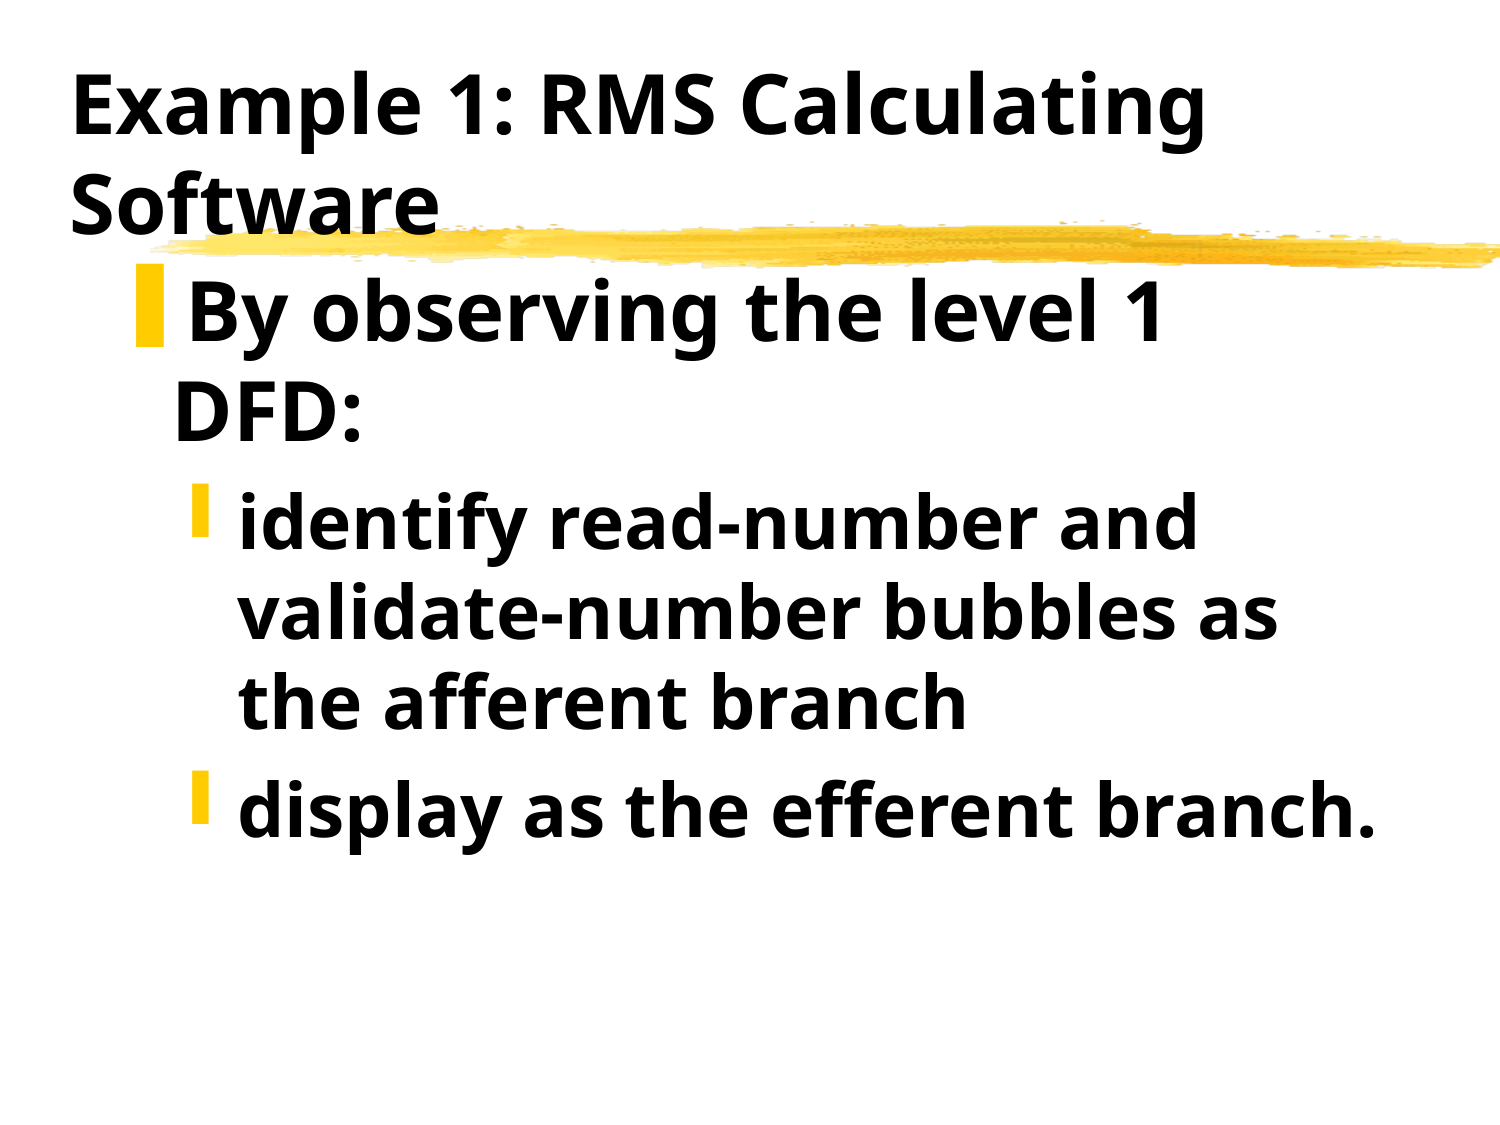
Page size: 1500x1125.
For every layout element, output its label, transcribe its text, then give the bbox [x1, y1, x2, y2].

title Example 1: RMS Calculating Software [66, 43, 1342, 258]
list By observing the level 1 DFD: identify read-number and validate-number bubbles as the afferent branch display as the efferent branch. [112, 249, 1388, 945]
picture [1342, 215, 1500, 279]
